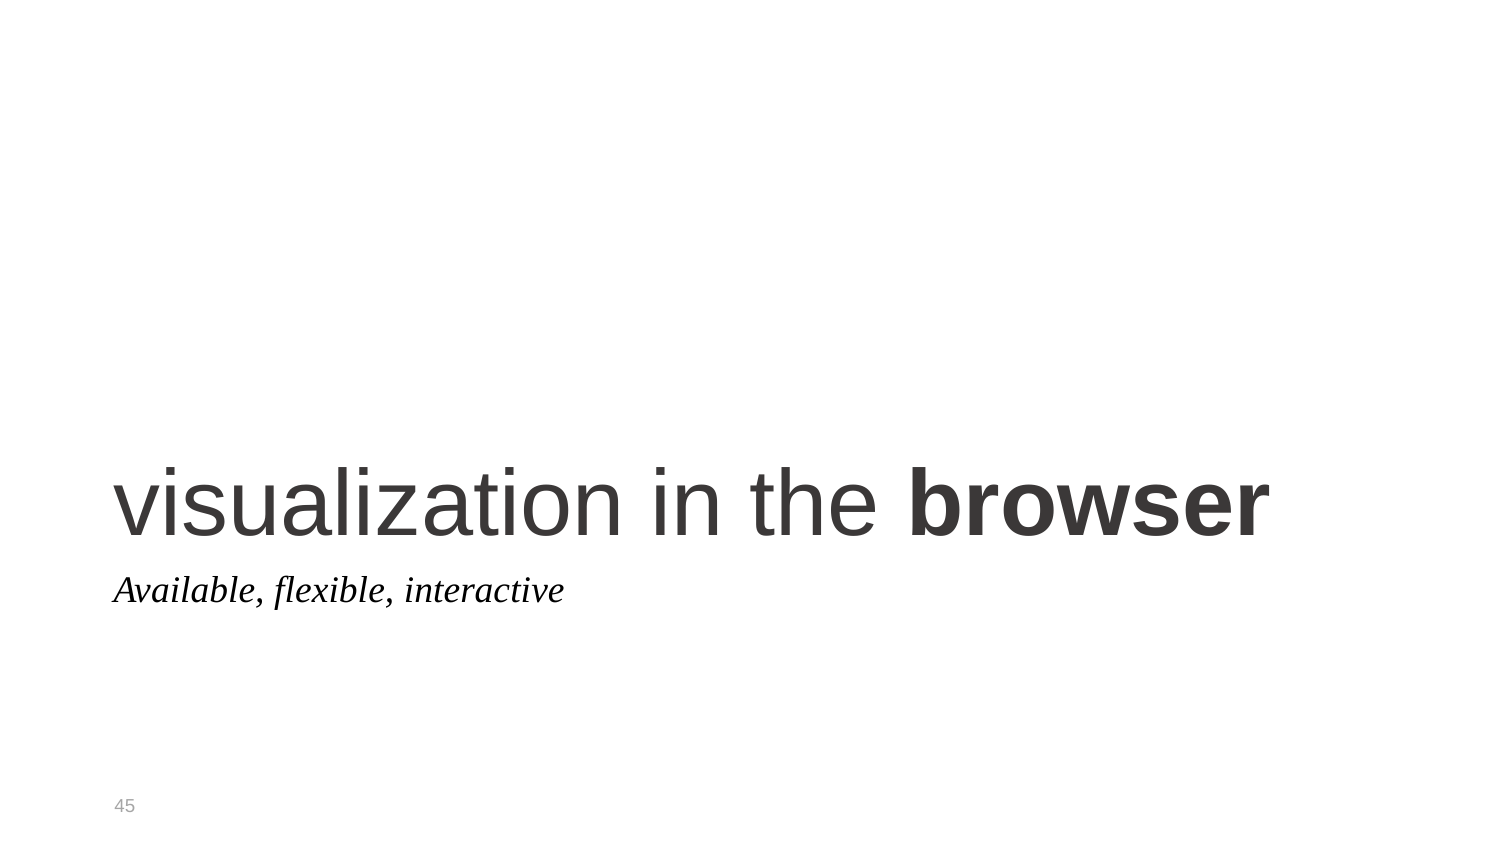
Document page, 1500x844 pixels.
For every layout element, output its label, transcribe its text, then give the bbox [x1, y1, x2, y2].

title visualization in the browser [102, 210, 1397, 562]
list Available, flexible, interactive [102, 564, 1397, 750]
slide_number 45 [103, 782, 441, 827]
